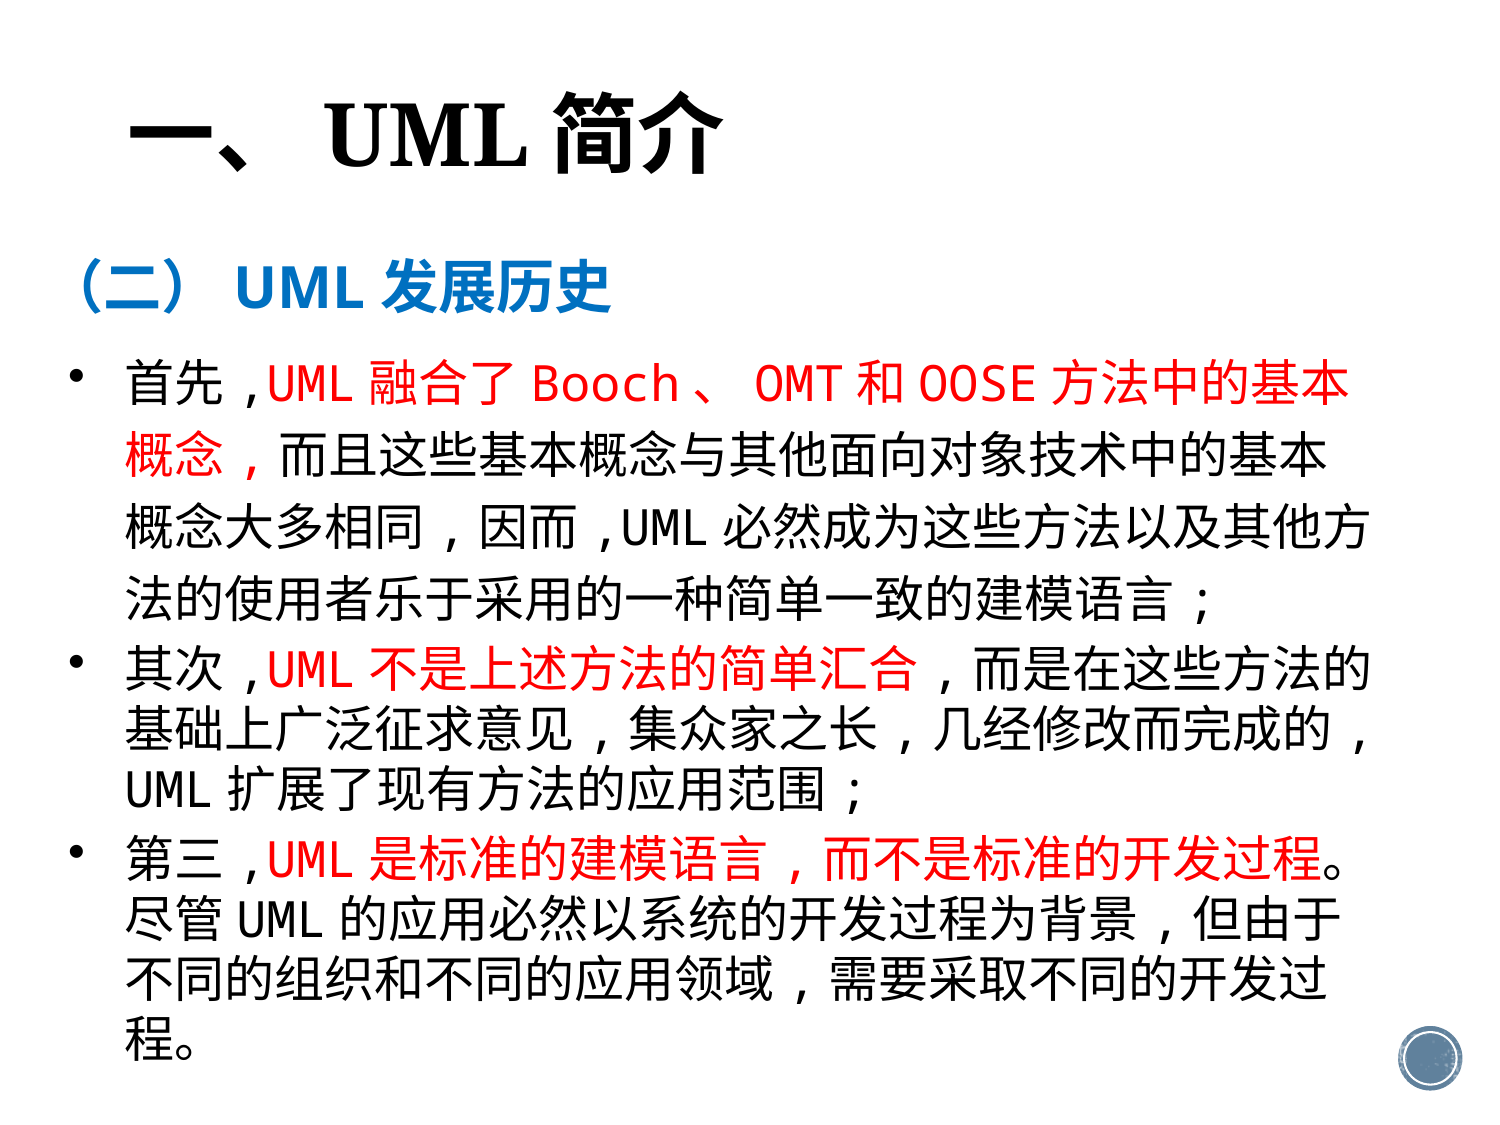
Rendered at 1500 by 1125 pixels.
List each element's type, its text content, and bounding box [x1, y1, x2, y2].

text_box 首先,UML融合了Booch、OMT和OOSE方法中的基本概念,而且这些基本概念与其他面向对象技术中的基本概念大多相同,因而,UML必然成为这些方法以及其他方法的使用者乐于采用的一种简单一致的建模语言; 其次,UML不是上述方法的简单汇合,而是在这些方法的基础上广泛征求意见,集众家之长,几经修改而完成的,UML扩展了现有方法的应用范围; 第三,UML是标准的建模语言,而不是标准的开发过程。尽管UML的应用必然以系统的开发过程为背景,但由于不同的组织和不同的应用领域,需要采取不同的开发过程。 [53, 331, 1388, 1077]
text_box （二）UML发展历史 [30, 243, 628, 328]
title 一、UML简介 [112, 79, 1388, 197]
